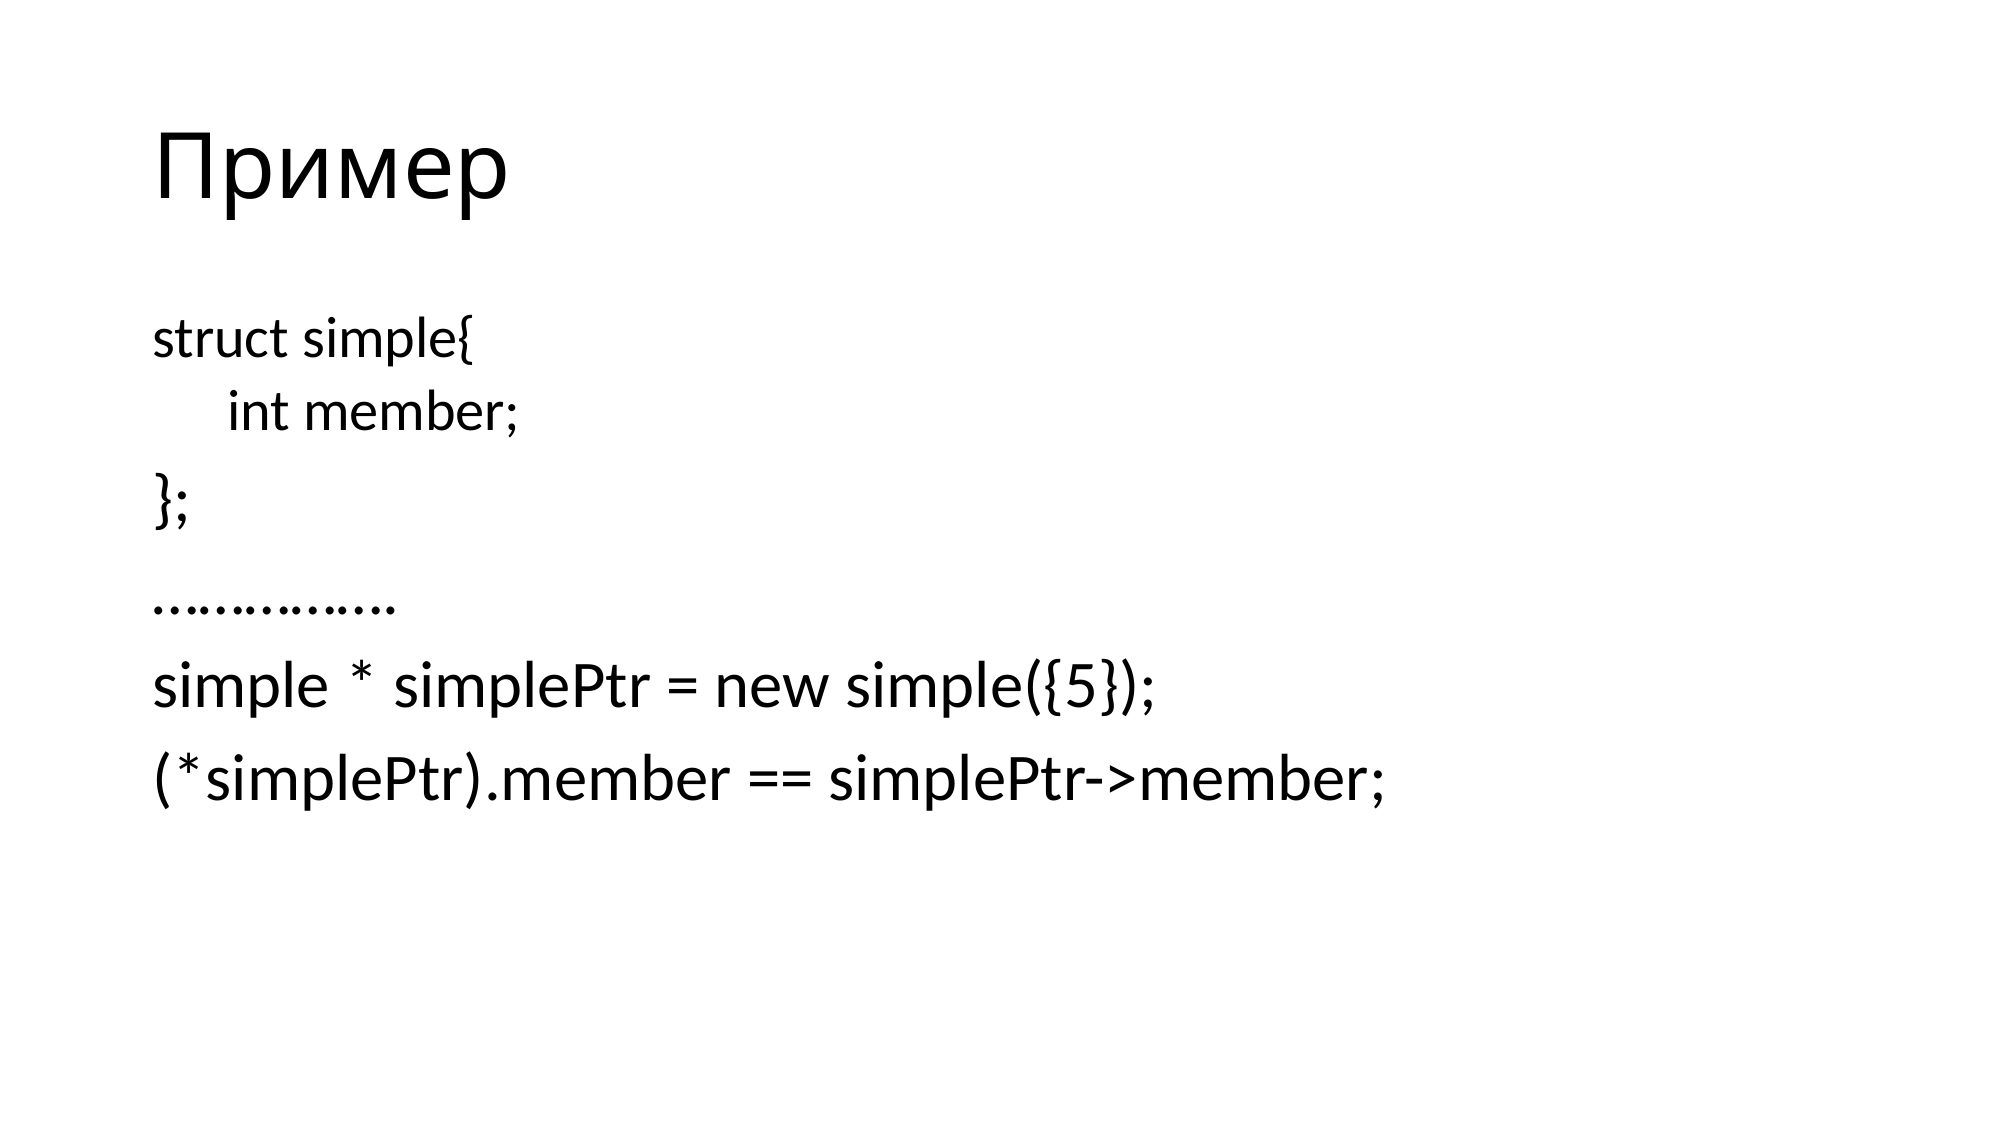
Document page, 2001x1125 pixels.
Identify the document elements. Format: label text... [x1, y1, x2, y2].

list struct simple{ int member; }; ……………. simple * simplePtr = new simple({5}); (*simplePtr).member == simplePtr->member; [137, 299, 1863, 1014]
title Пример [137, 59, 1863, 278]
